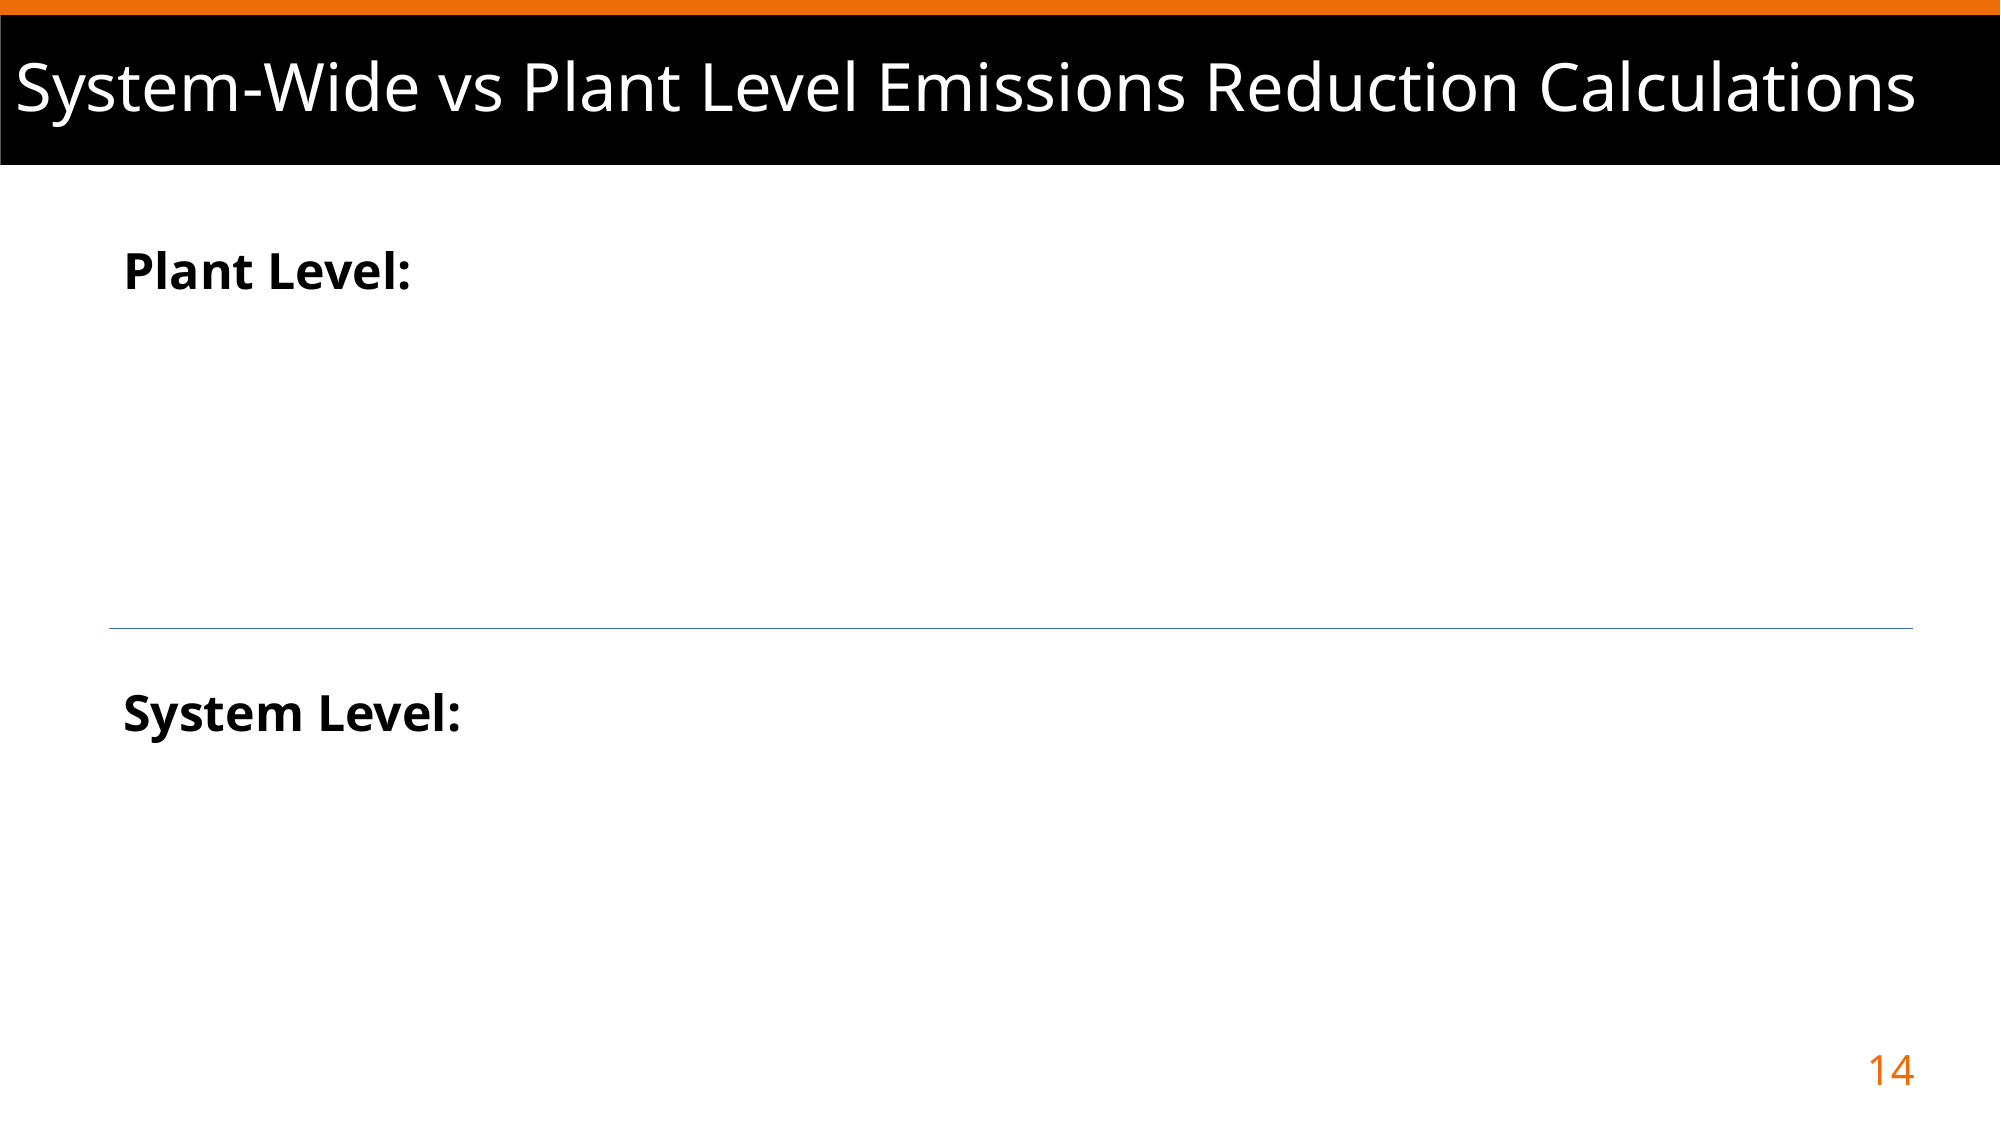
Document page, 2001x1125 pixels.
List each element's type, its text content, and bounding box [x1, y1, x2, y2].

title System-Wide vs Plant Level Emissions Reduction Calculations [0, 15, 2000, 165]
slide_number 14 [1479, 1042, 1930, 1103]
text_box Plant Level: [108, 232, 820, 307]
text_box System Level: [108, 674, 820, 749]
